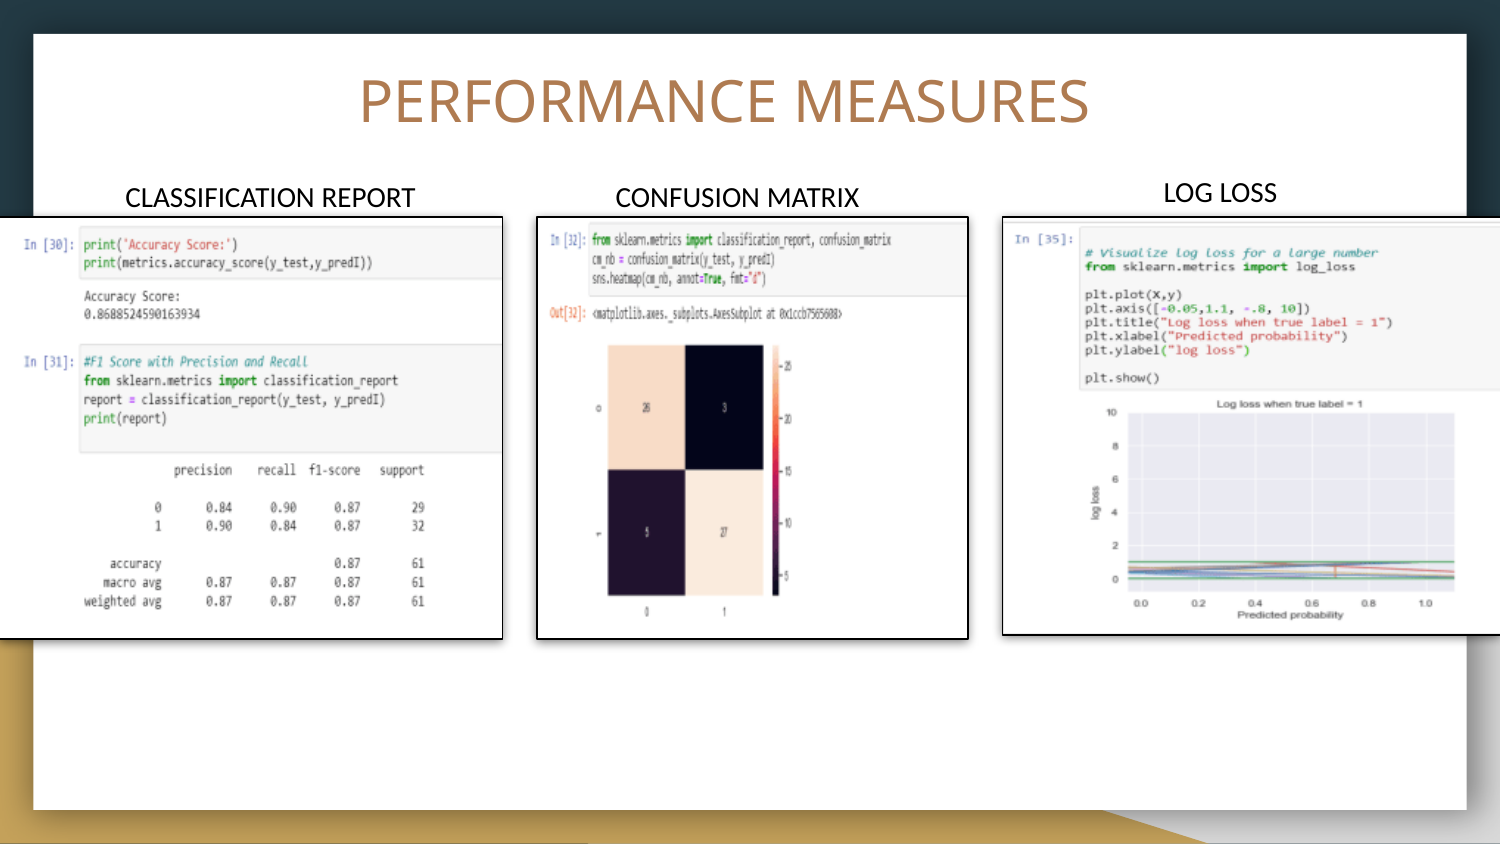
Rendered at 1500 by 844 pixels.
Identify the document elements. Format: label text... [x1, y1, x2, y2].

picture [1003, 217, 1500, 635]
picture [537, 217, 968, 639]
text_box CLASSIFICATION REPORT [110, 162, 440, 210]
text_box CONFUSION MATRIX [600, 162, 930, 210]
text_box LOG LOSS [1148, 158, 1478, 206]
picture [0, 217, 503, 639]
title PERFORMANCE MEASURES [343, 49, 1162, 147]
